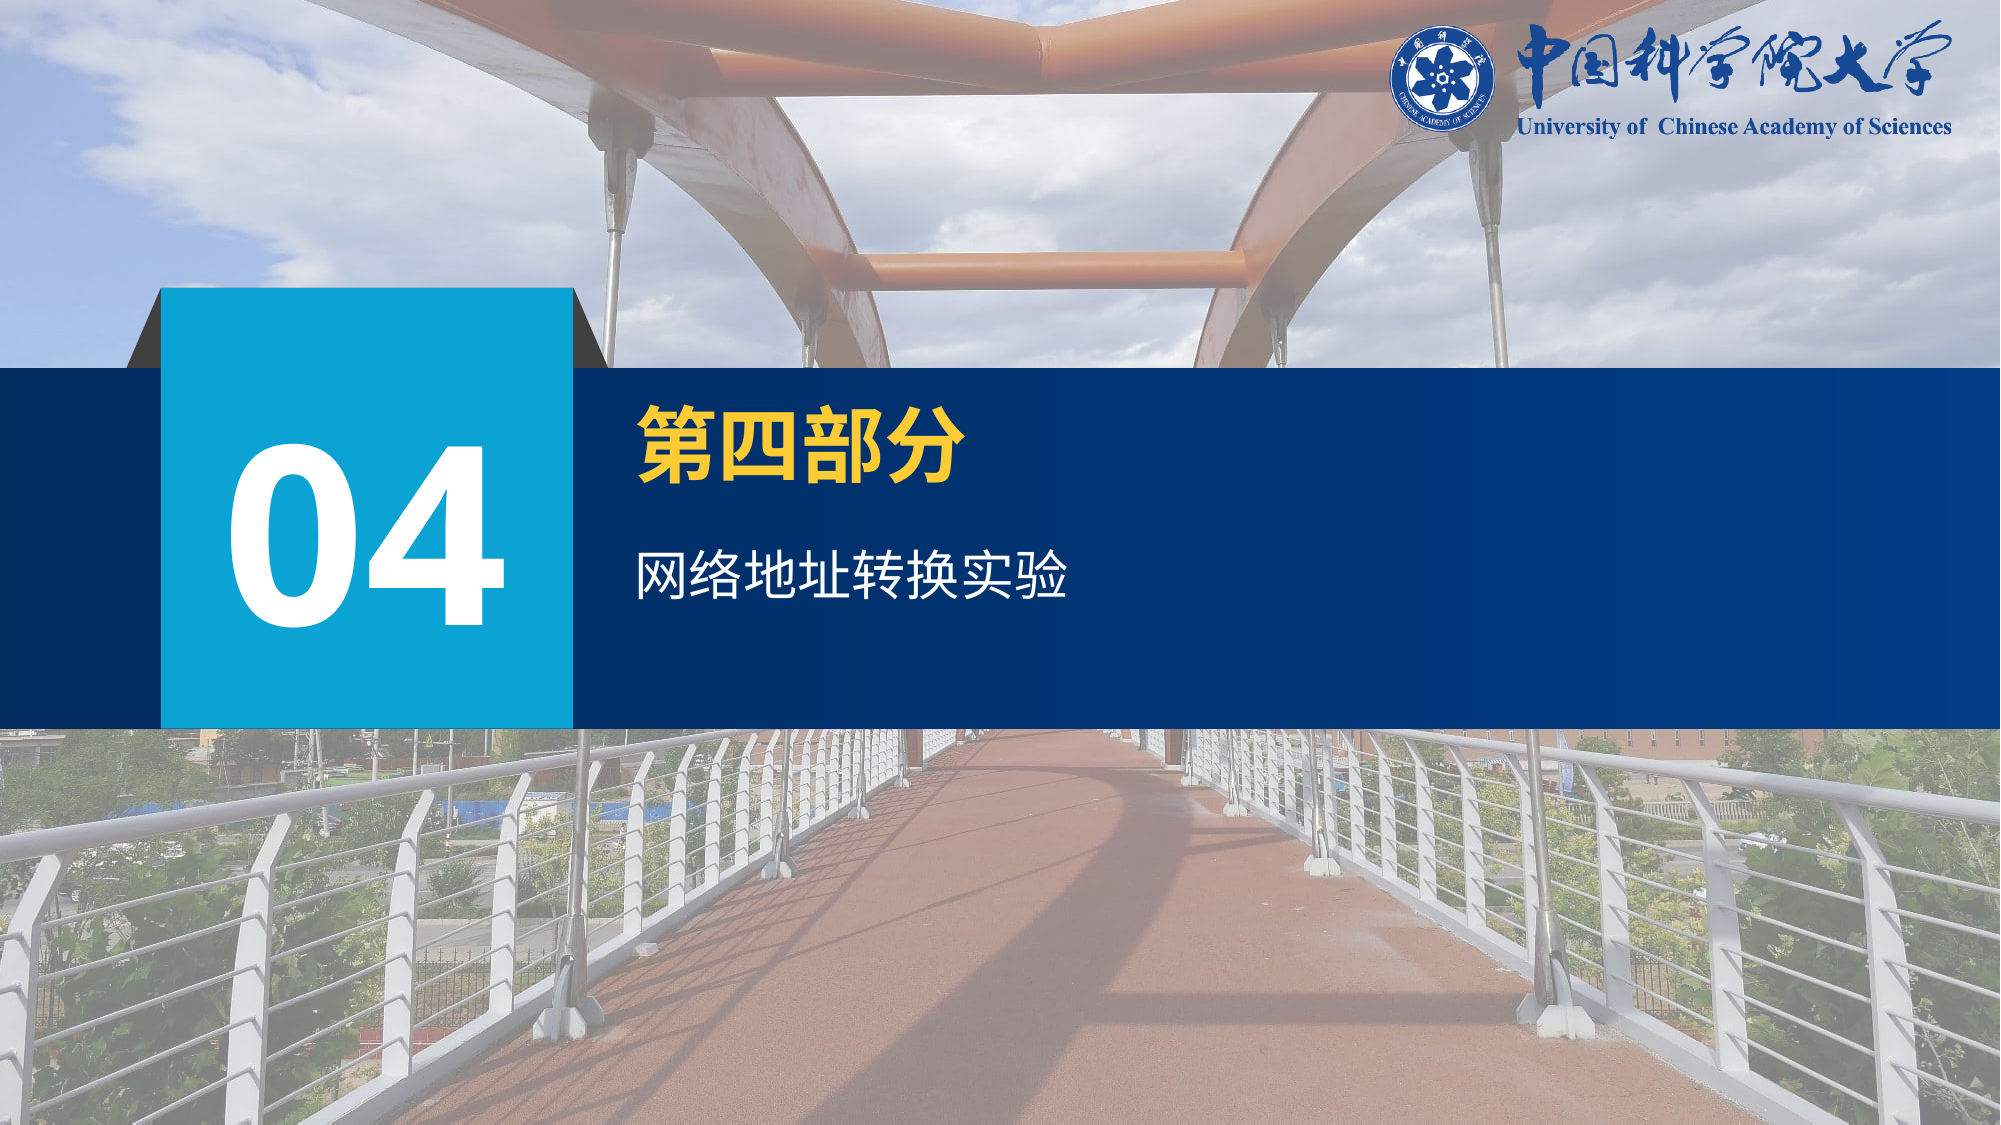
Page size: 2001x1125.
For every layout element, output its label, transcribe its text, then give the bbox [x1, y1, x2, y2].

text_box [160, 287, 574, 729]
text_box 04 [207, 368, 524, 683]
text_box [574, 368, 2000, 729]
text_box [574, 288, 609, 368]
text_box [126, 289, 160, 368]
text_box 网络地址转换实验 [619, 501, 1541, 614]
picture [1389, 20, 1952, 139]
text_box [0, 368, 160, 729]
text_box 第四部分 [619, 385, 1524, 501]
